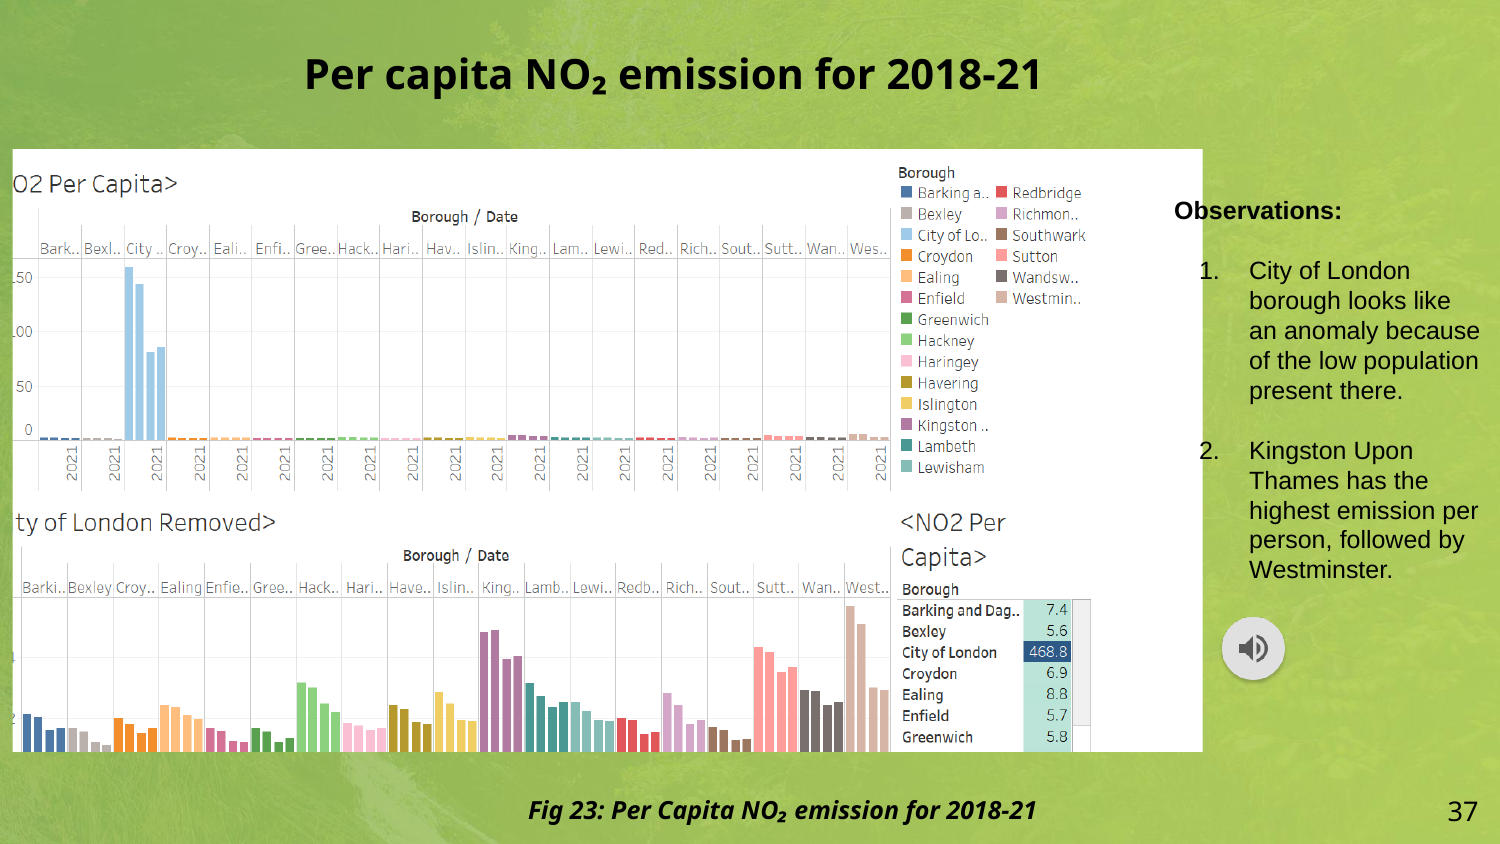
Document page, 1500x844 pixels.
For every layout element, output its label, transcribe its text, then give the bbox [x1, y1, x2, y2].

slide_number ‹#› [1403, 779, 1494, 844]
text_box Fig 23: Per Capita NO₂ emission for 2018-21 [447, 779, 1053, 840]
picture [0, 0, 1500, 844]
text_box Observations: City of London borough looks like an anomaly because of the low population present there. Kingston Upon Thames has the highest emission per person, followed by Westminster. [1207, 179, 1500, 599]
title Per capita NO₂ emission for 2018-21 [29, 25, 1296, 120]
